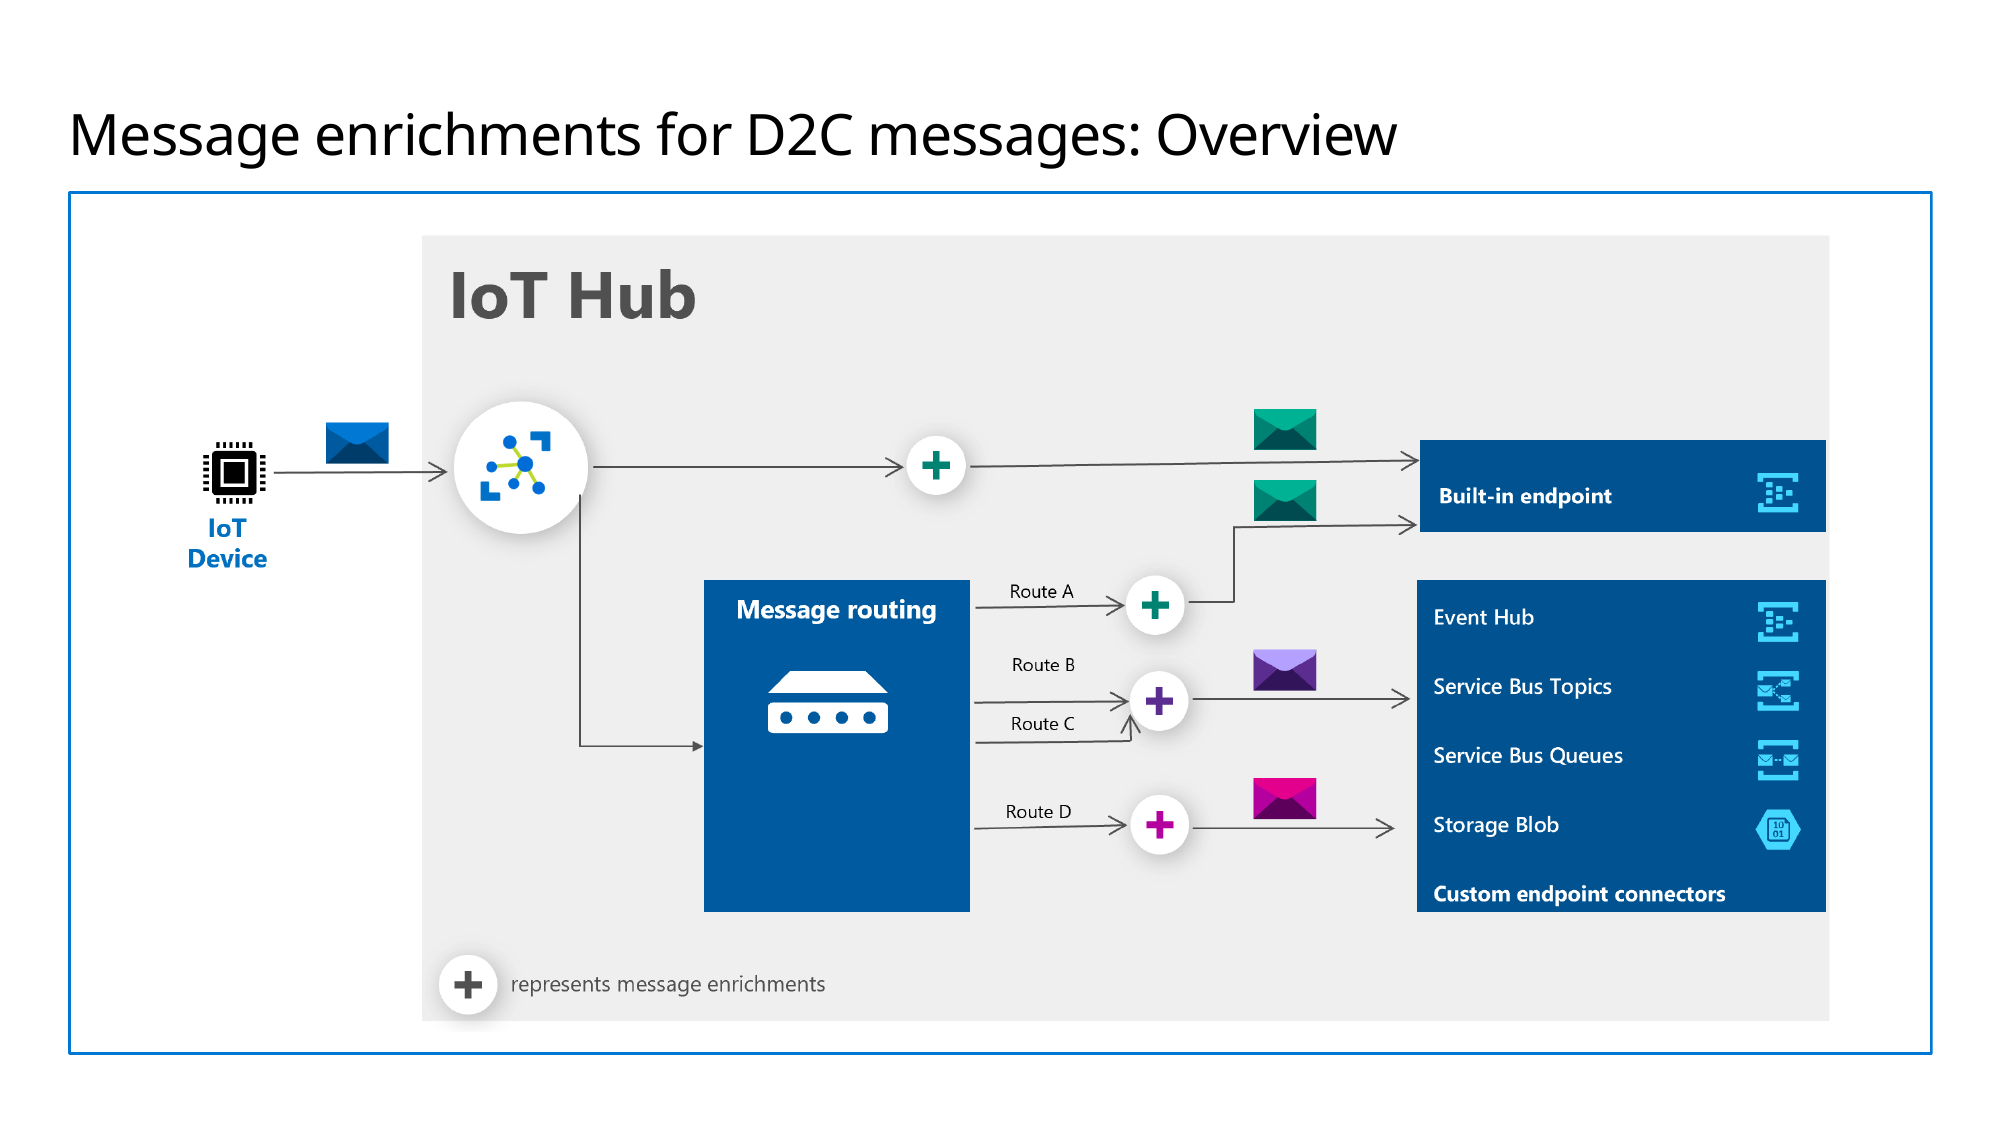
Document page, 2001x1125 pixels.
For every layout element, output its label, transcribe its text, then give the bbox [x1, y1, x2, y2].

title Message enrichments for D2C messages: Overview [68, 101, 1930, 168]
picture [67, 190, 1933, 1056]
